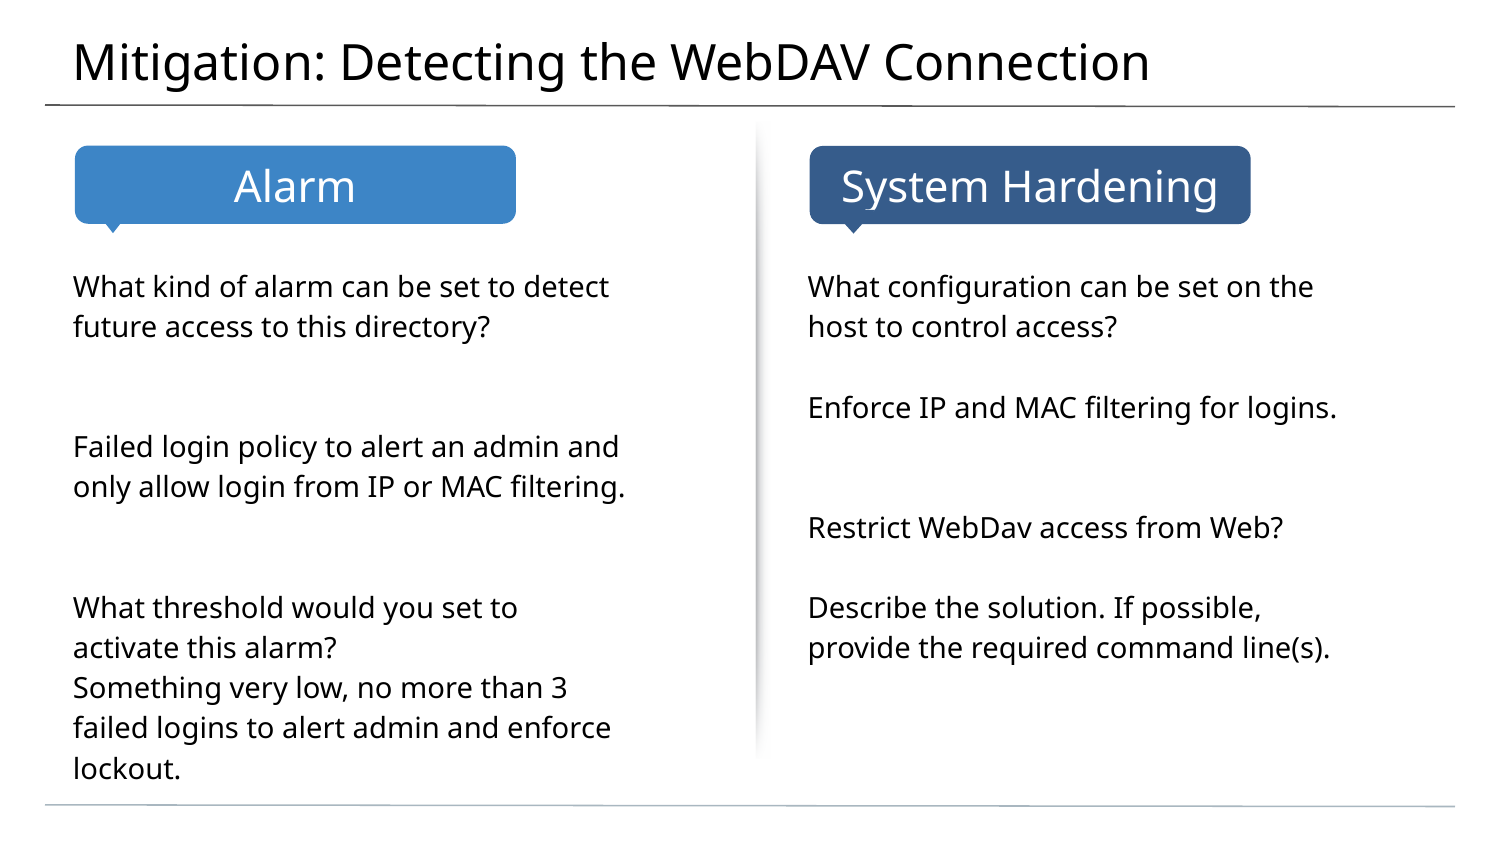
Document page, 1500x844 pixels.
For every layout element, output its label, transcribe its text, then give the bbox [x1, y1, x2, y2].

subtitle What configuration can be set on the host to control access? Enforce IP and MAC filtering for logins. Restrict WebDav access from Web? Describe the solution. If possible, provide the required command line(s). [732, 263, 1438, 805]
subtitle What kind of alarm can be set to detect future access to this directory? Failed login policy to alert an admin and only allow login from IP or MAC filtering. What threshold would you set to activate this alarm? Something very low, no more than 3 failed logins to alert admin and enforce lockout. [0, 262, 704, 805]
picture [703, 107, 839, 782]
title Mitigation: Detecting the WebDAV Connection [0, 0, 1500, 88]
